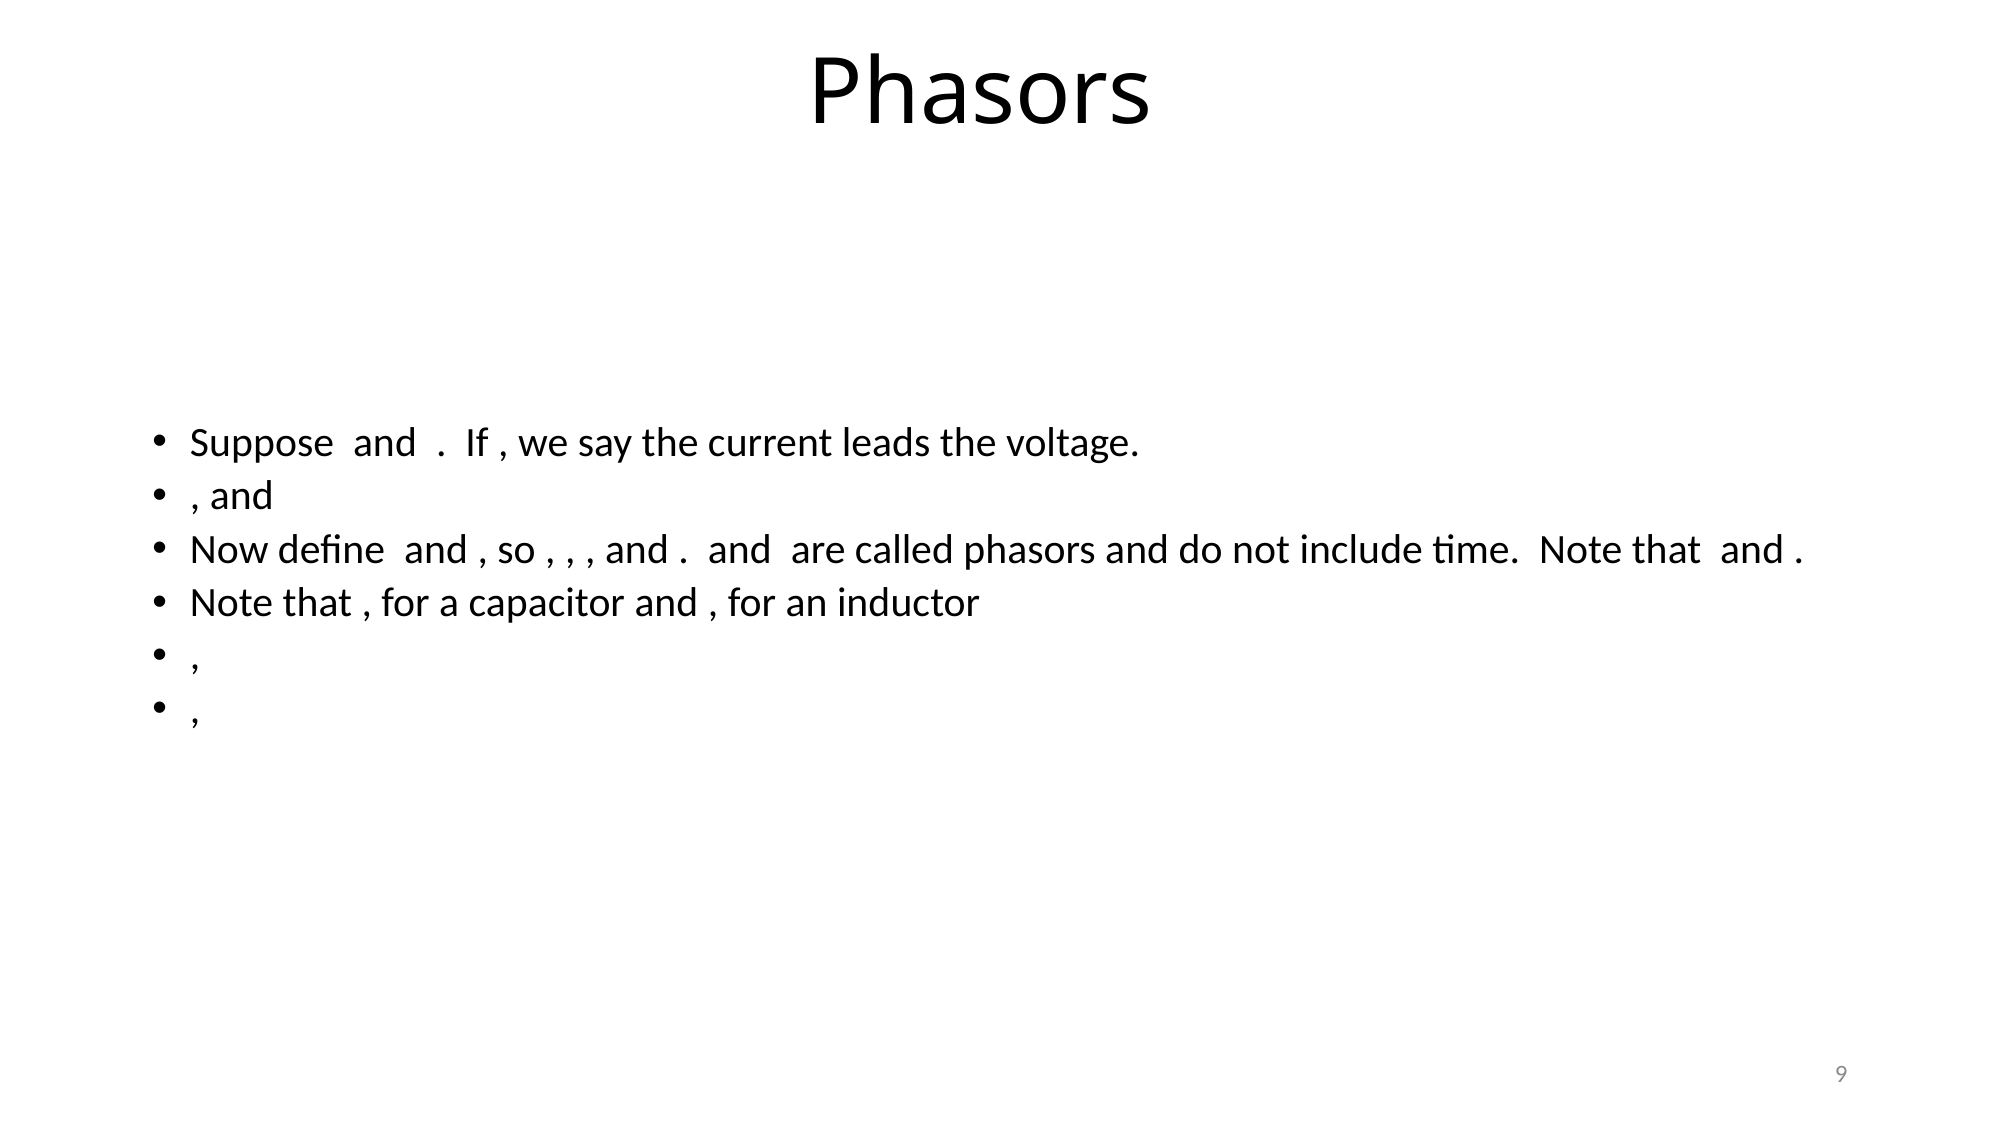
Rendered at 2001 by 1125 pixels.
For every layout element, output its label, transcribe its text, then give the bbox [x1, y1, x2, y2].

slide_number 9 [1412, 1042, 1863, 1103]
title Phasors [117, 22, 1843, 165]
